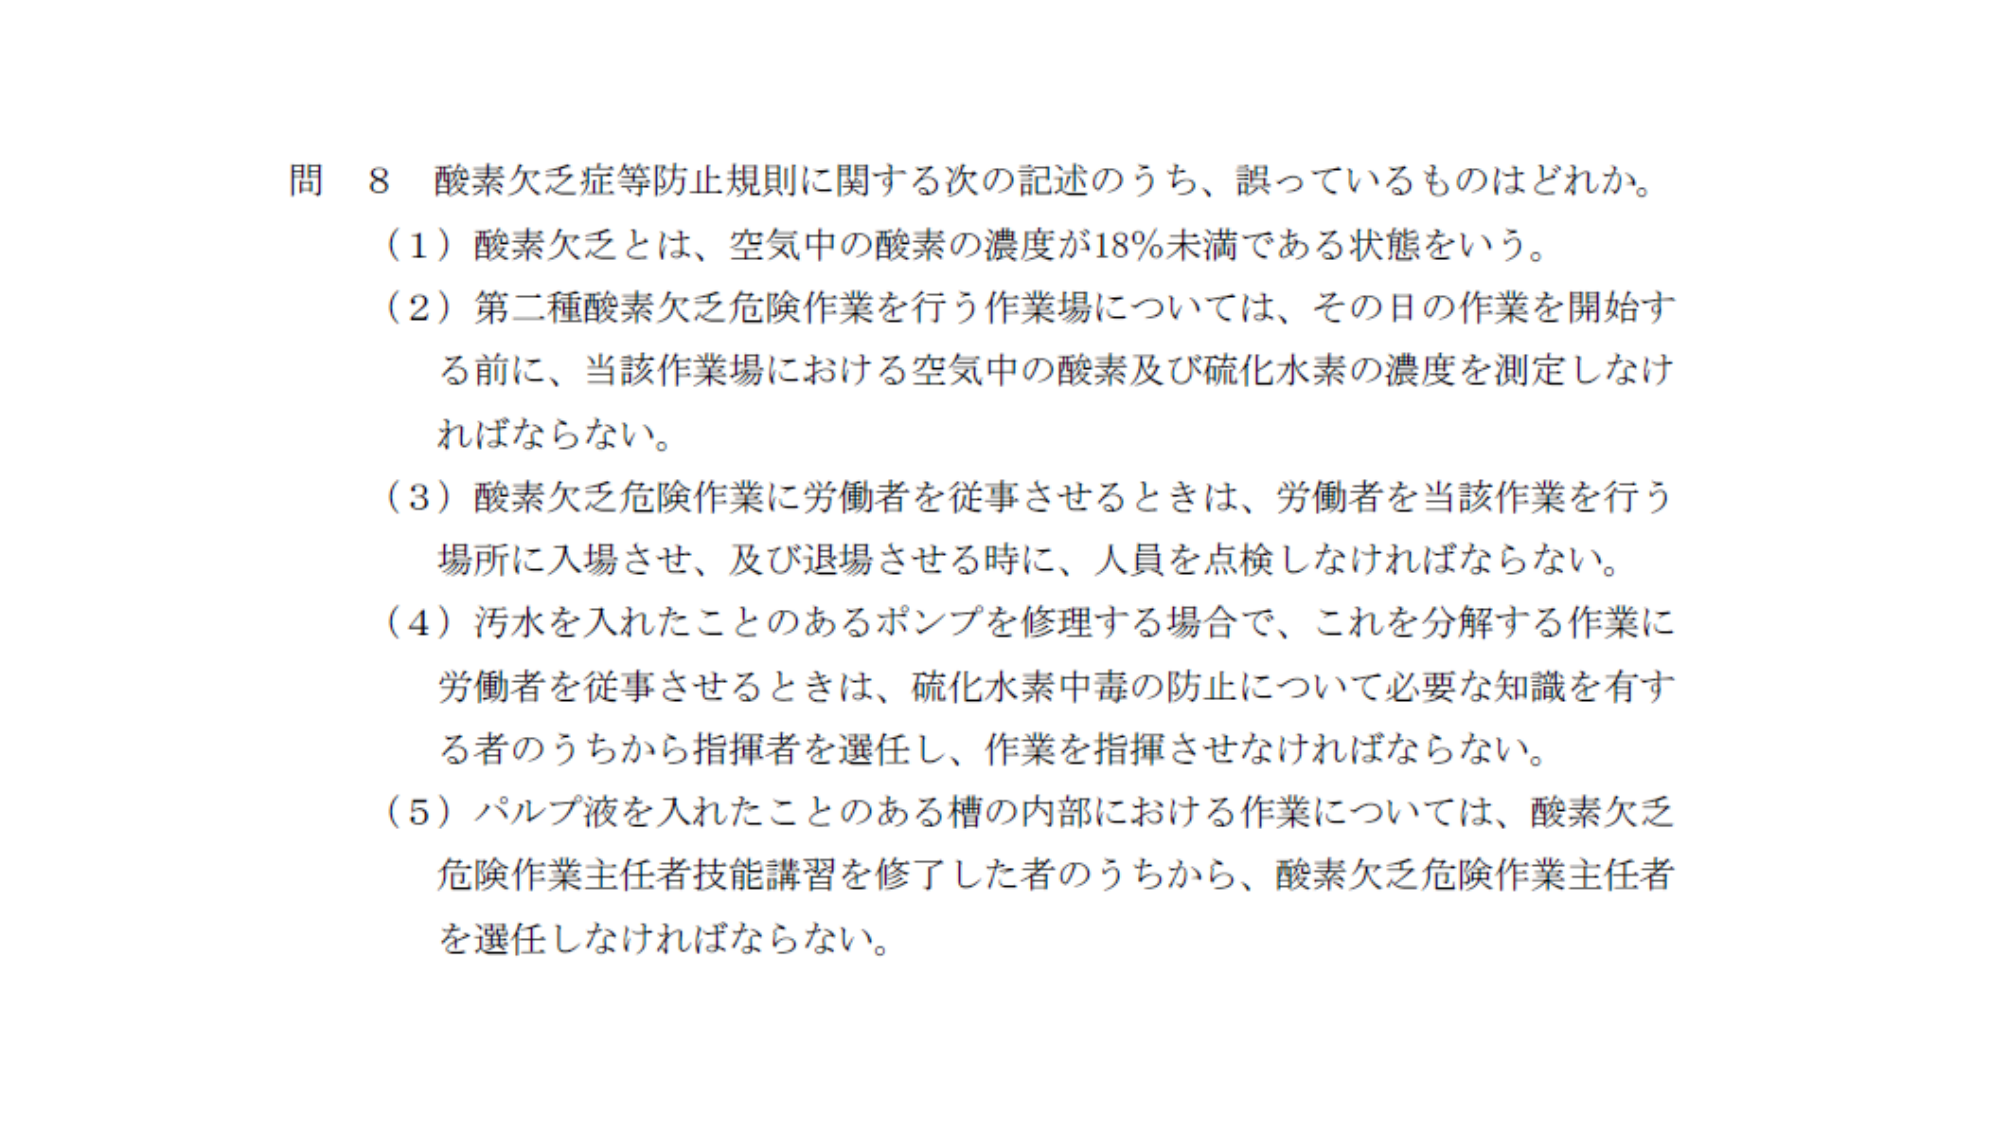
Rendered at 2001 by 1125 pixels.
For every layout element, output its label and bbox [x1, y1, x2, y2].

picture [283, 150, 1688, 975]
